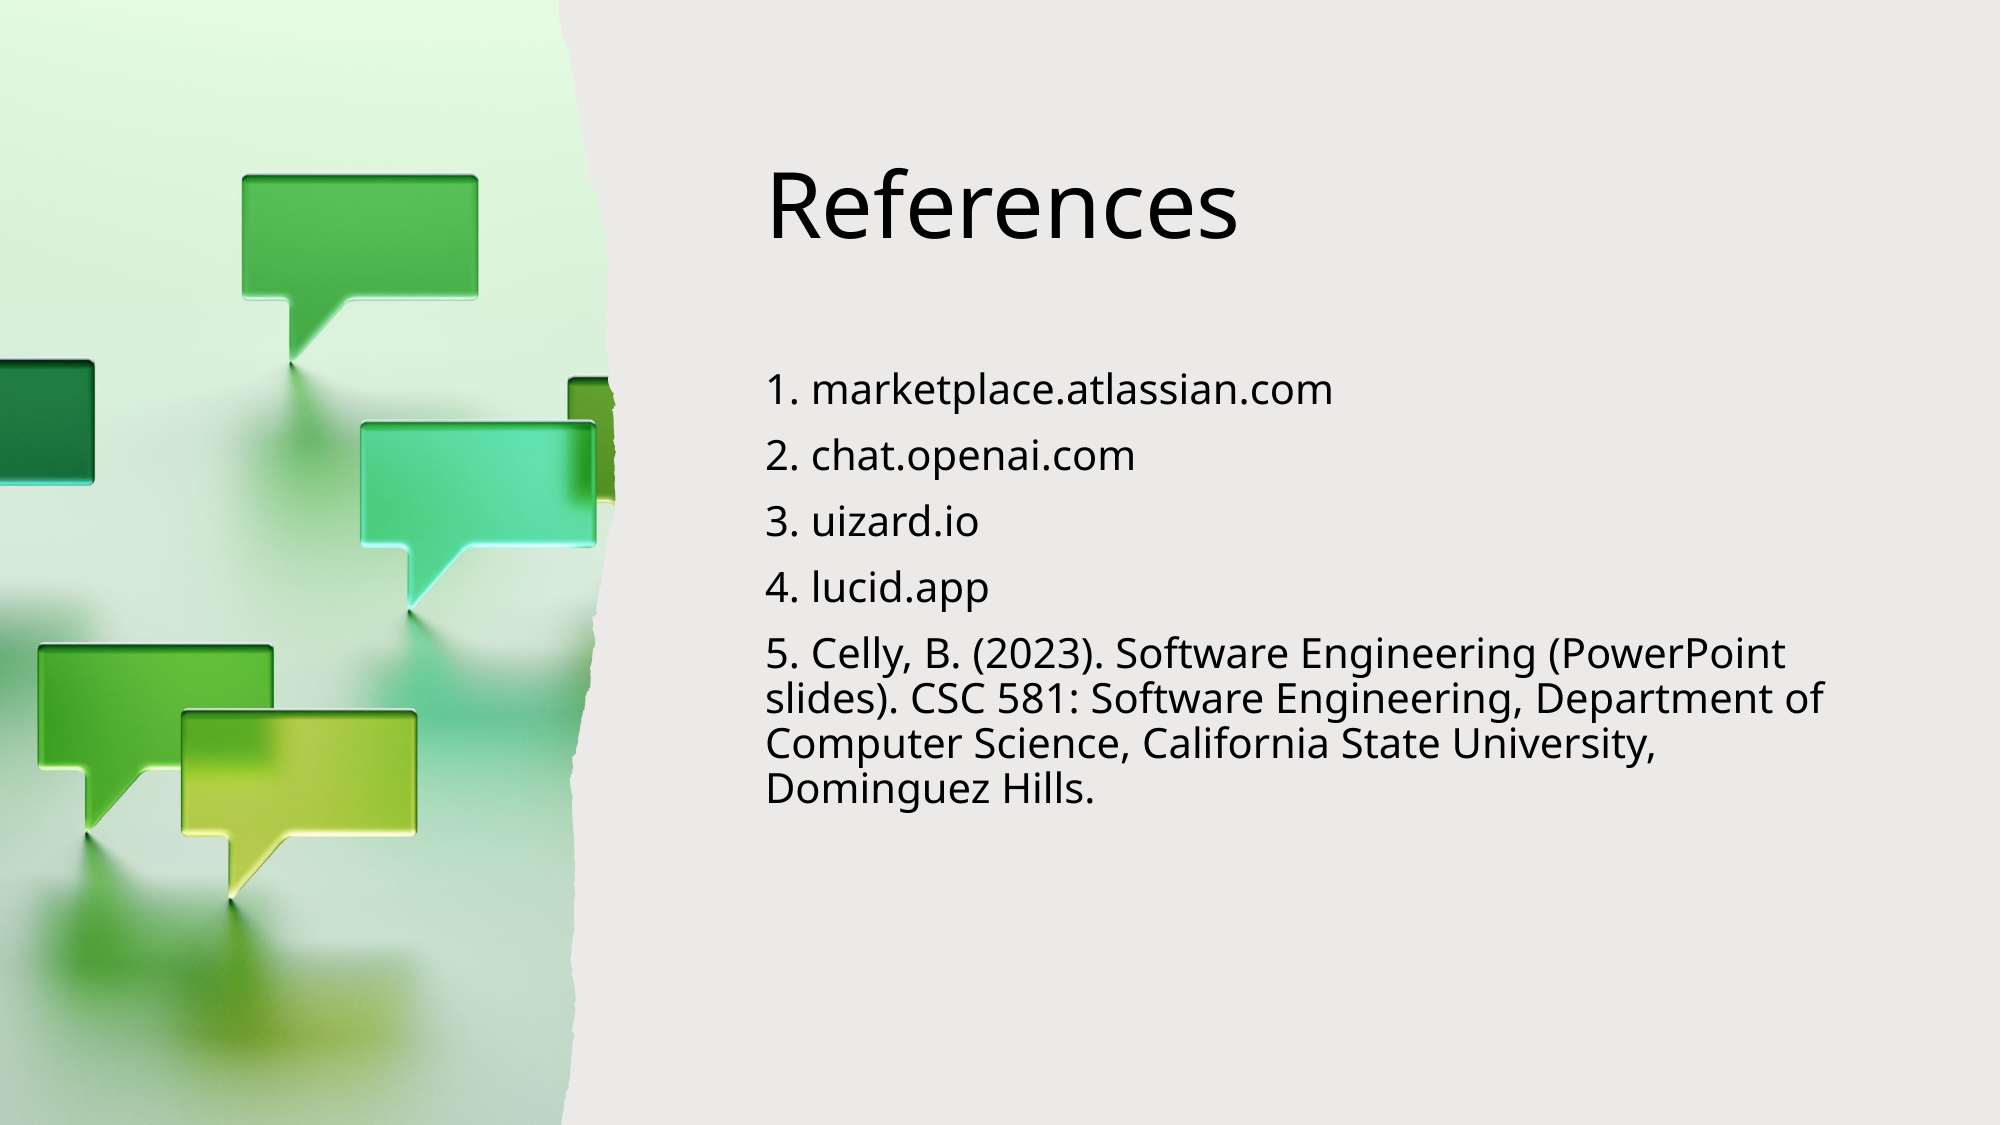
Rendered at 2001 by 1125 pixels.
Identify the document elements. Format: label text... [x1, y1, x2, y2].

list 1. marketplace.atlassian.com 2. chat.openai.com 3. uizard.io 4. lucid.app 5. Celly, B. (2023). Software Engineering (PowerPoint slides). CSC 581: Software Engineering, Department of Computer Science, California State University, Dominguez Hills. [750, 361, 1863, 1002]
text_box [617, 0, 2000, 1125]
title References [750, 98, 1863, 319]
picture [0, 0, 617, 1125]
